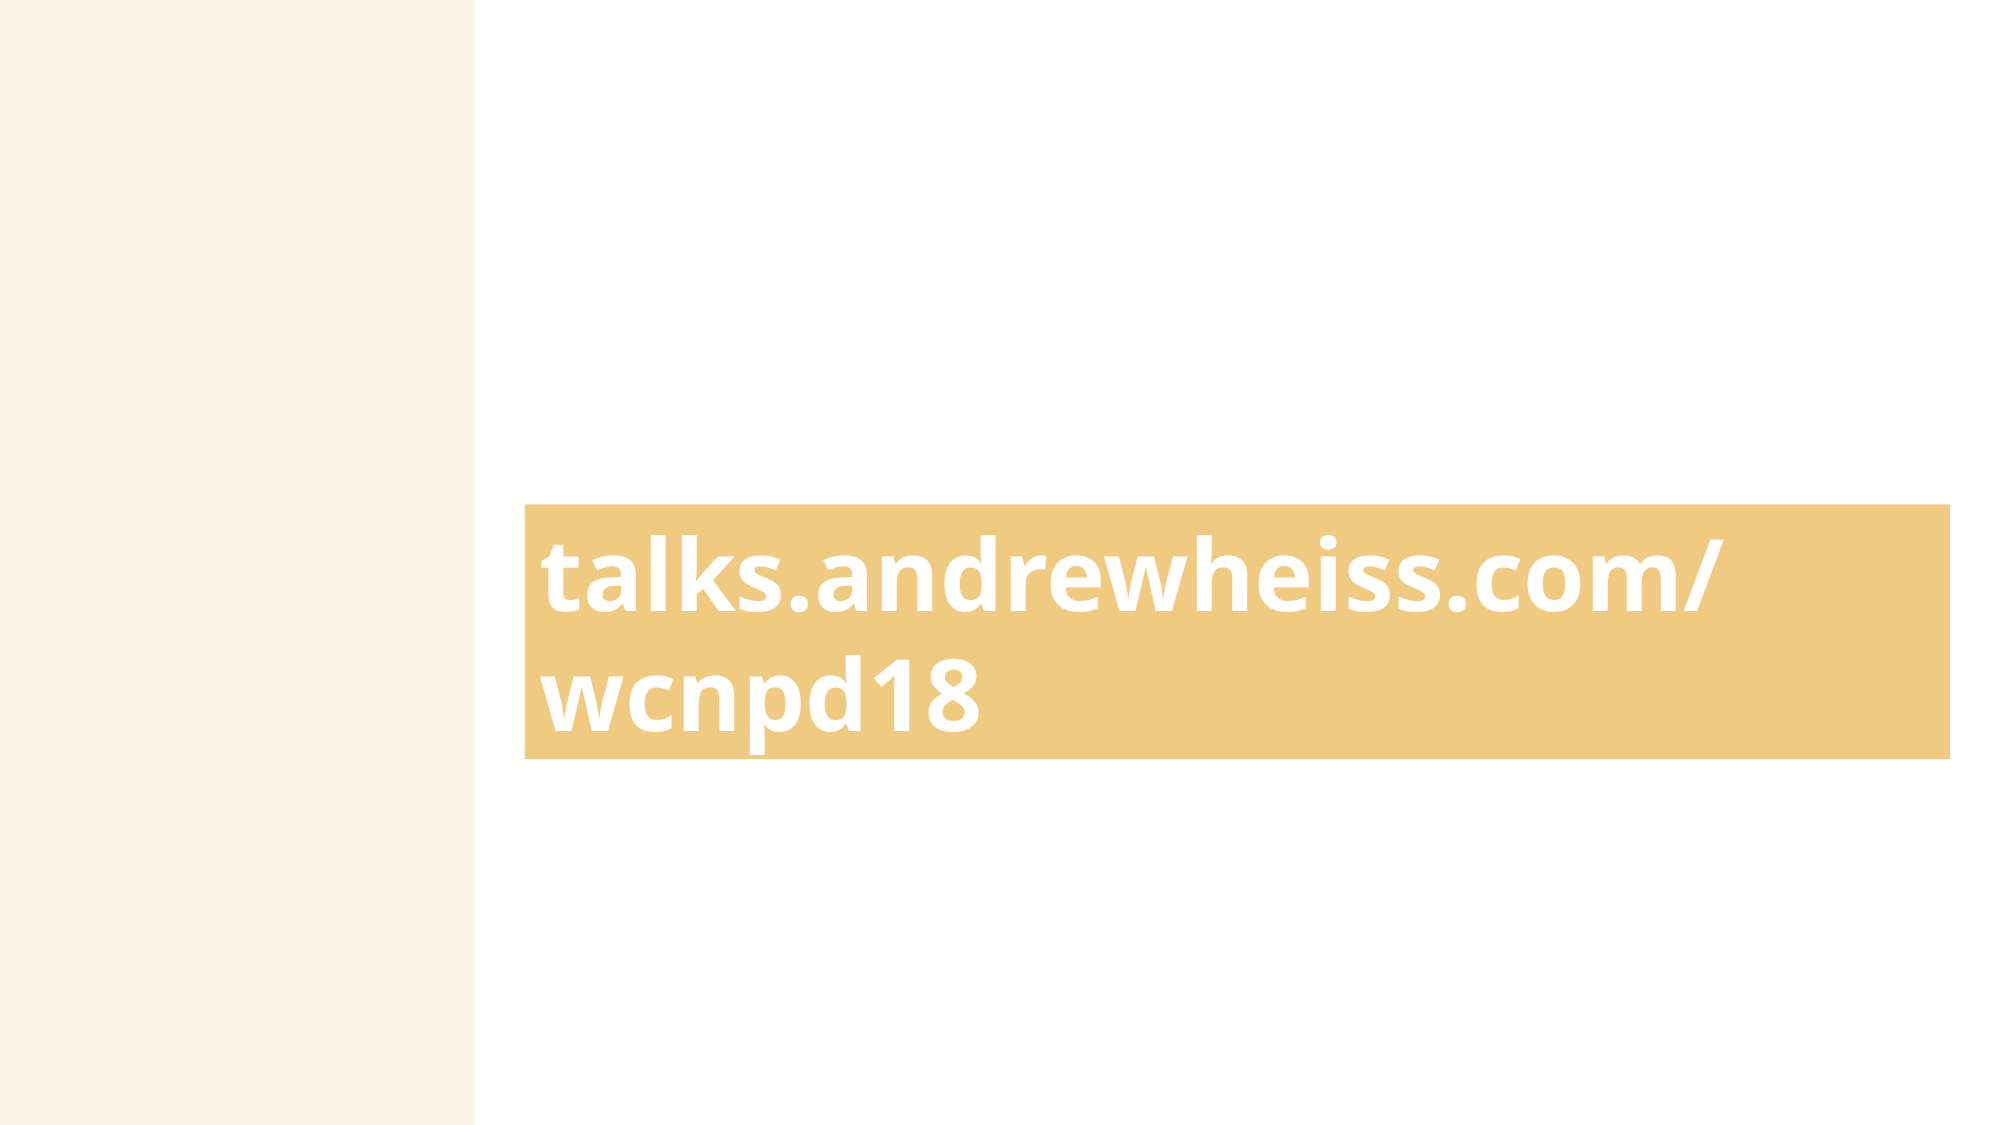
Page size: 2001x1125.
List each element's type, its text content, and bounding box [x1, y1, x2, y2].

text_box [0, 0, 476, 1125]
text_box talks.andrewheiss.com/wcnpd18 [524, 504, 1950, 759]
